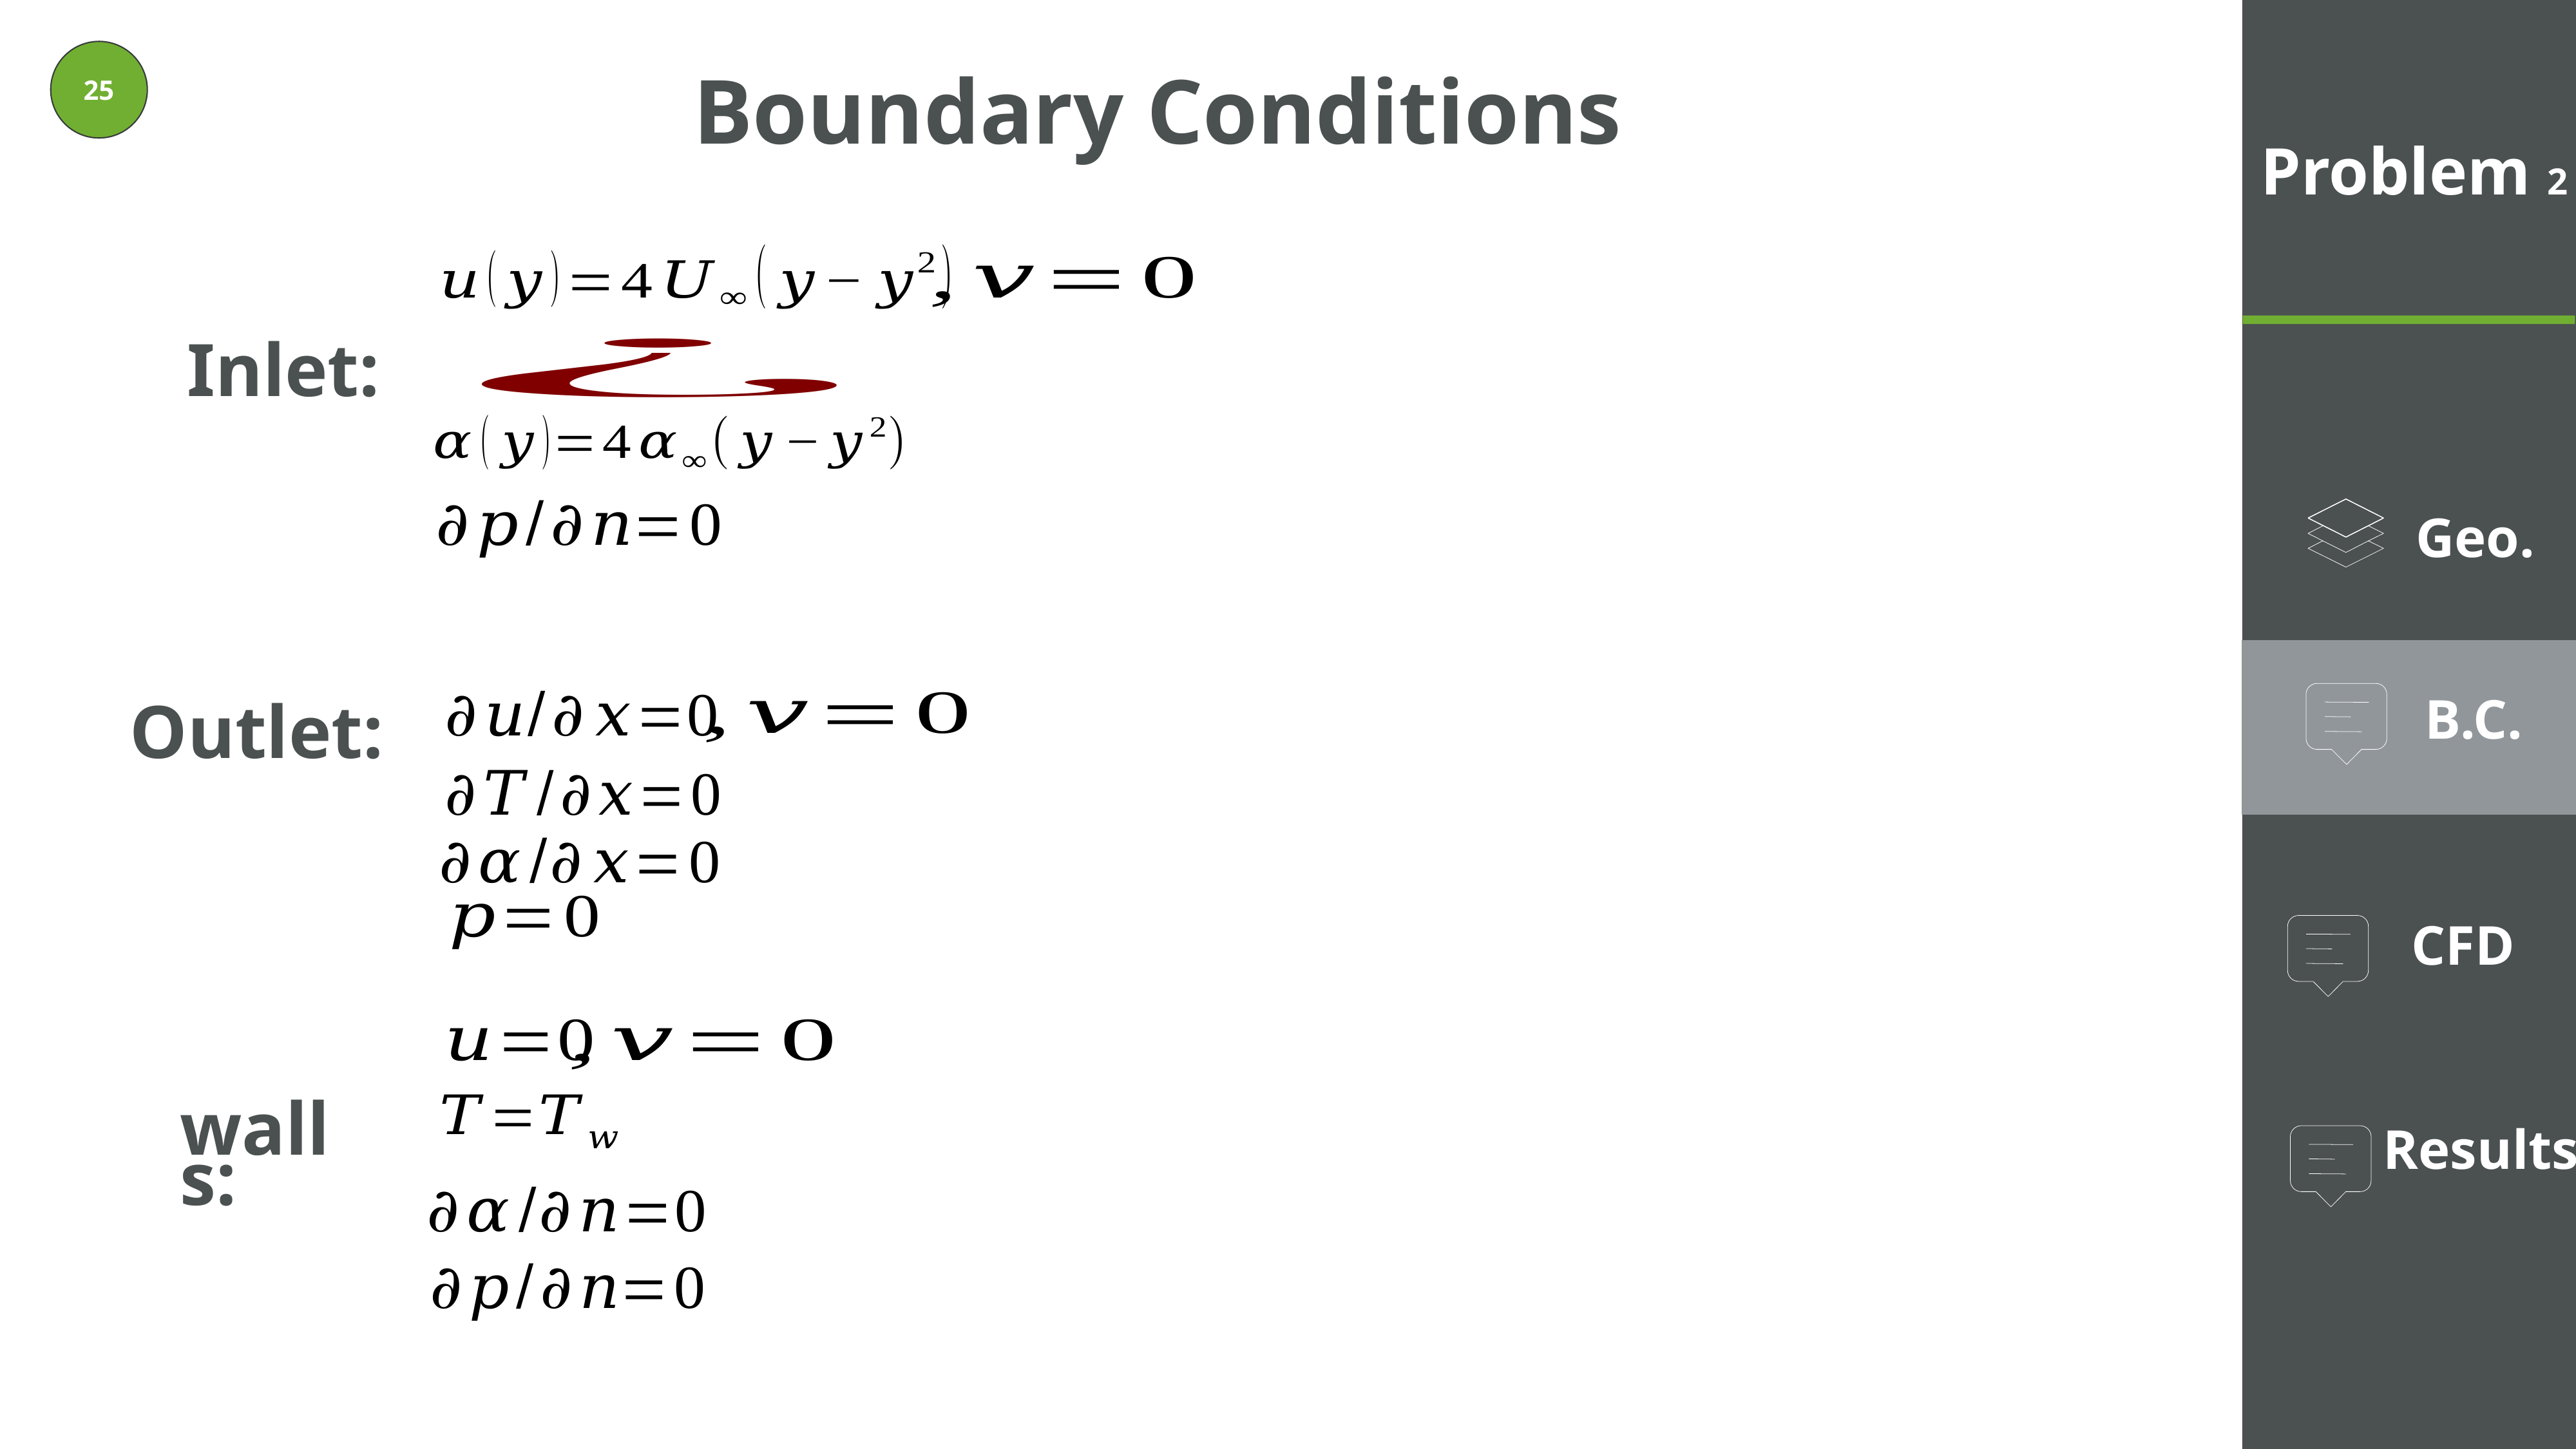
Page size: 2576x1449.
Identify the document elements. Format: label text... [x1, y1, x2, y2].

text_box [156, 111, 1526, 1323]
text_box 25 [50, 41, 148, 139]
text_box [2242, 0, 2576, 1449]
